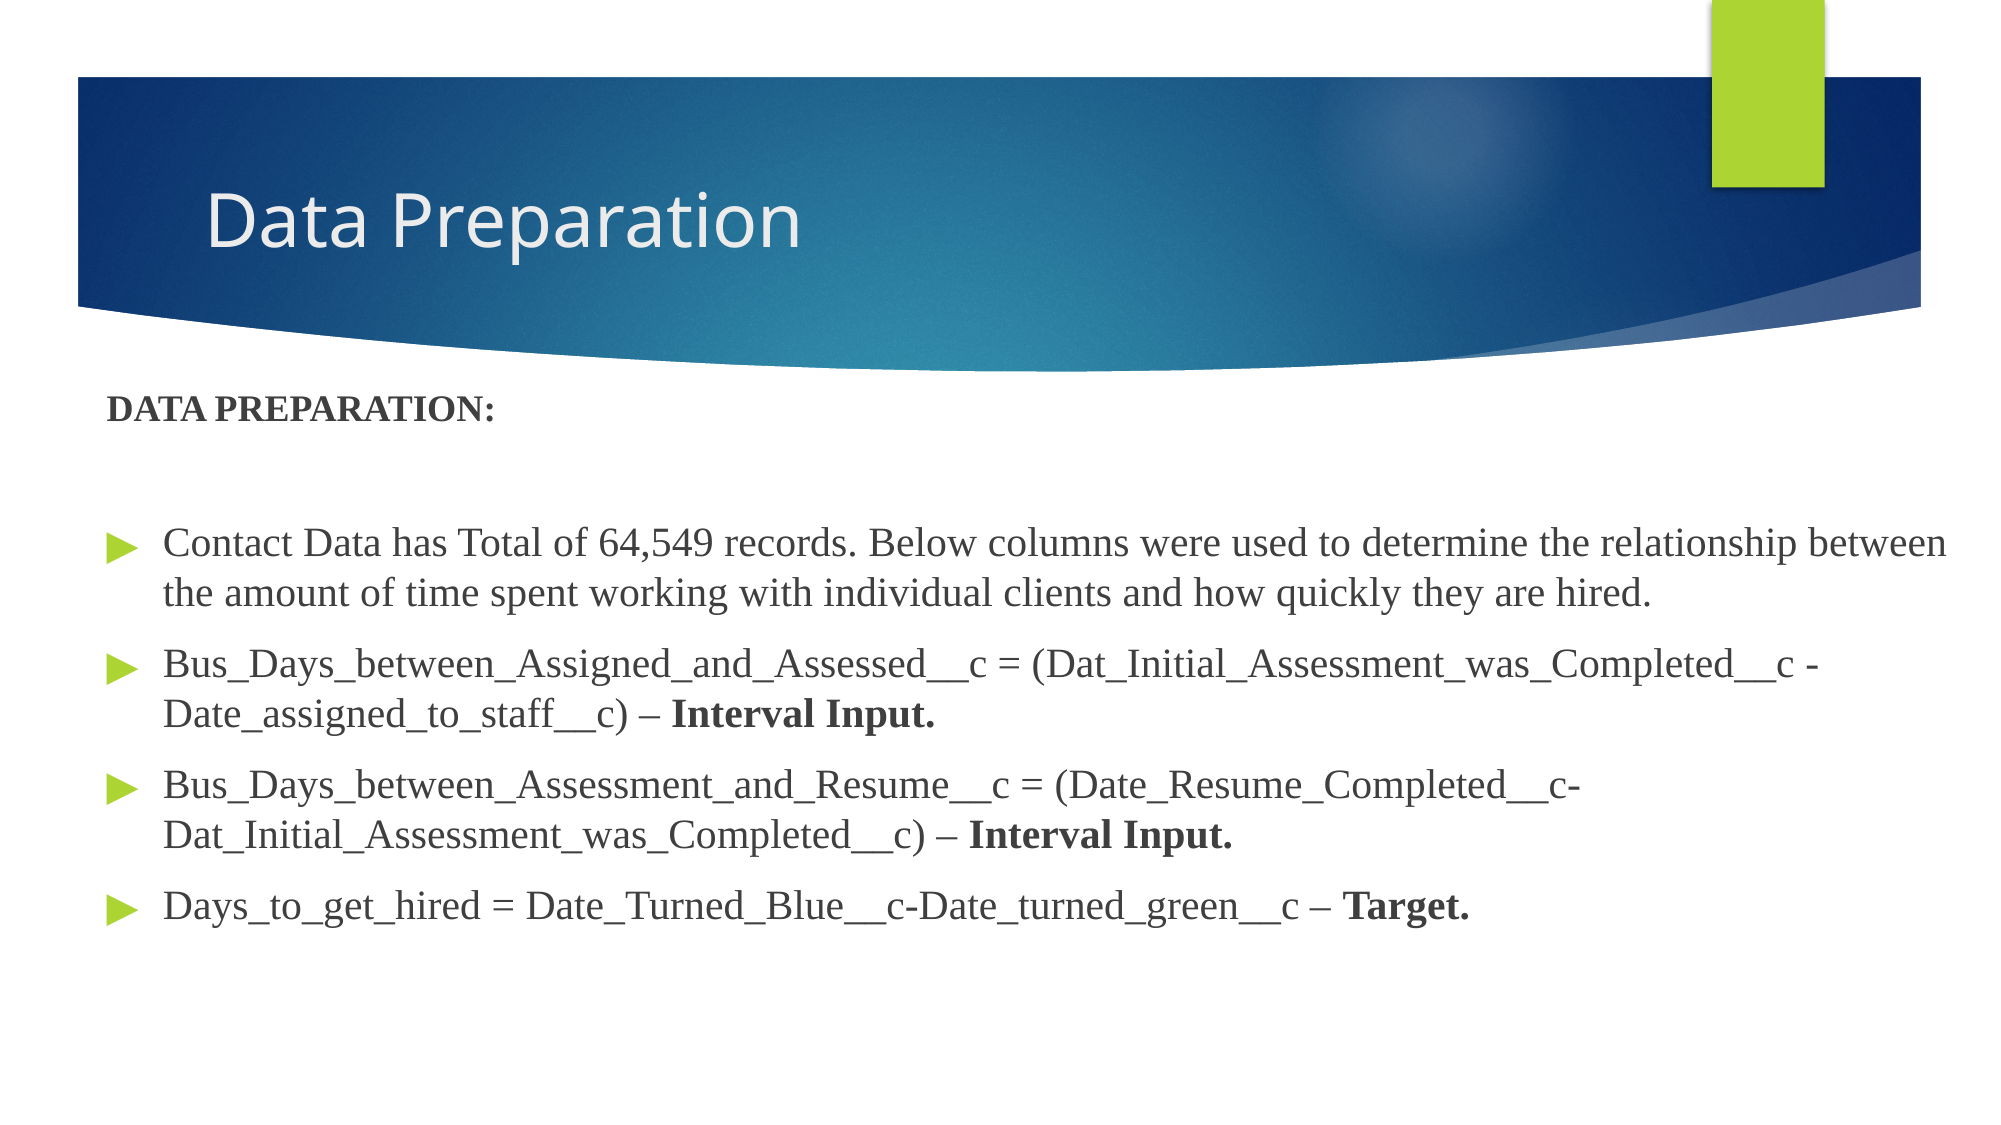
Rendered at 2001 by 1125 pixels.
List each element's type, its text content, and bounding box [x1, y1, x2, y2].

title Data Preparation [189, 159, 1627, 276]
list DATA PREPARATION: Contact Data has Total of 64,549 records. Below columns were used to determine the relationship between the amount of time spent working with individual clients and how quickly they are hired. Bus_Days_between_Assigned_and_Assessed__c = (Dat_Initial_Assessment_was_Completed__c - Date_assigned_to_staff__c) – Interval Input. Bus_Days_between_Assessment_and_Resume__c = (Date_Resume_Completed__c-Dat_Initial_Assessment_was_Completed__c) – Interval Input. Days_to_get_hired = Date_Turned_Blue__c-Date_turned_green__c – Target. [91, 375, 1970, 1113]
picture [79, 78, 1920, 371]
